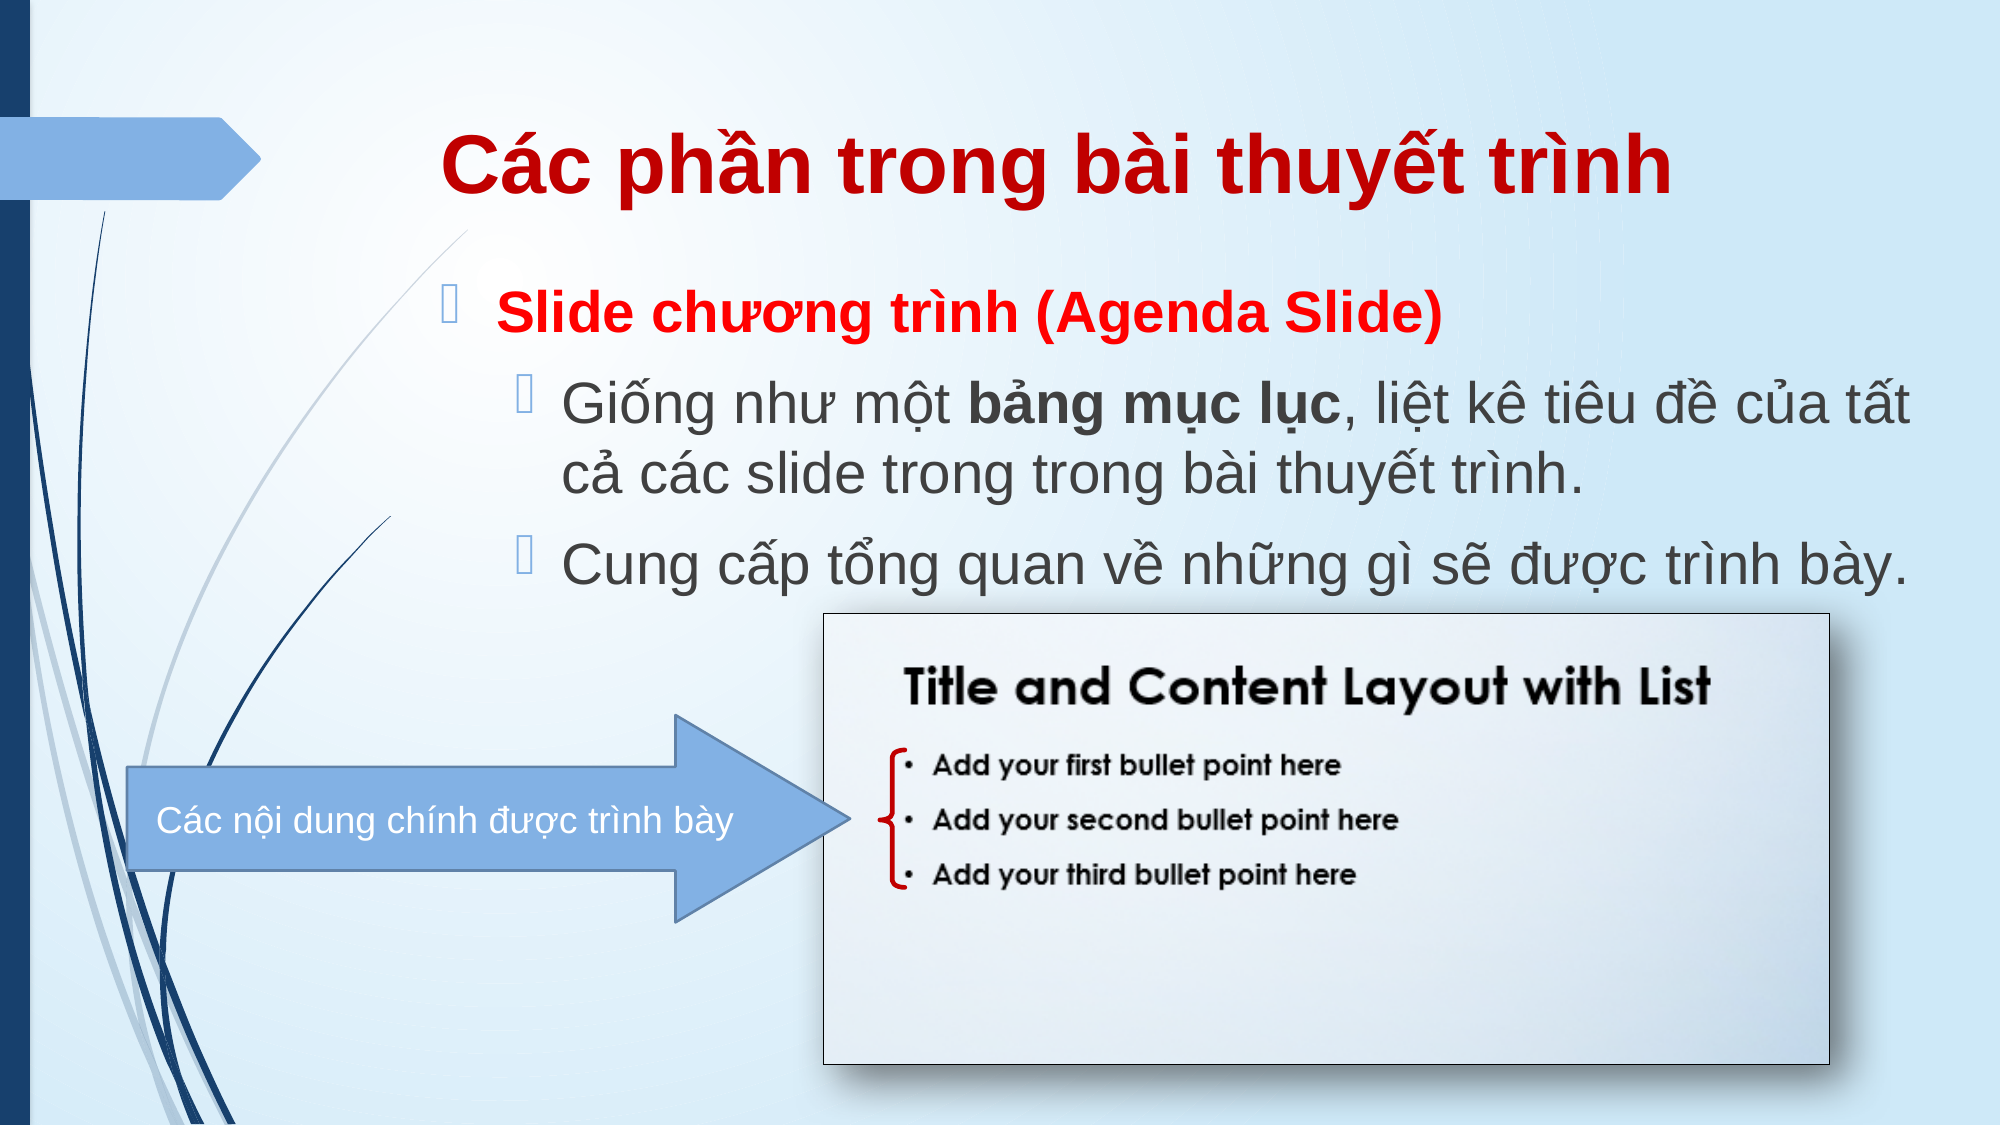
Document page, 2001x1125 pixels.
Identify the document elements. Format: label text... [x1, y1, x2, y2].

text_box Các nội dung chính được trình bày [125, 713, 818, 924]
picture [823, 613, 1830, 1065]
list Slide chương trình (Agenda Slide) Giống như một bảng mục lục, liệt kê tiêu đề của tất cả các slide trong trong bài thuyết trình. Cung cấp tổng quan về những gì sẽ được trình bày. [424, 266, 1940, 970]
title Các phần trong bài thuyết trình [425, 102, 1888, 238]
